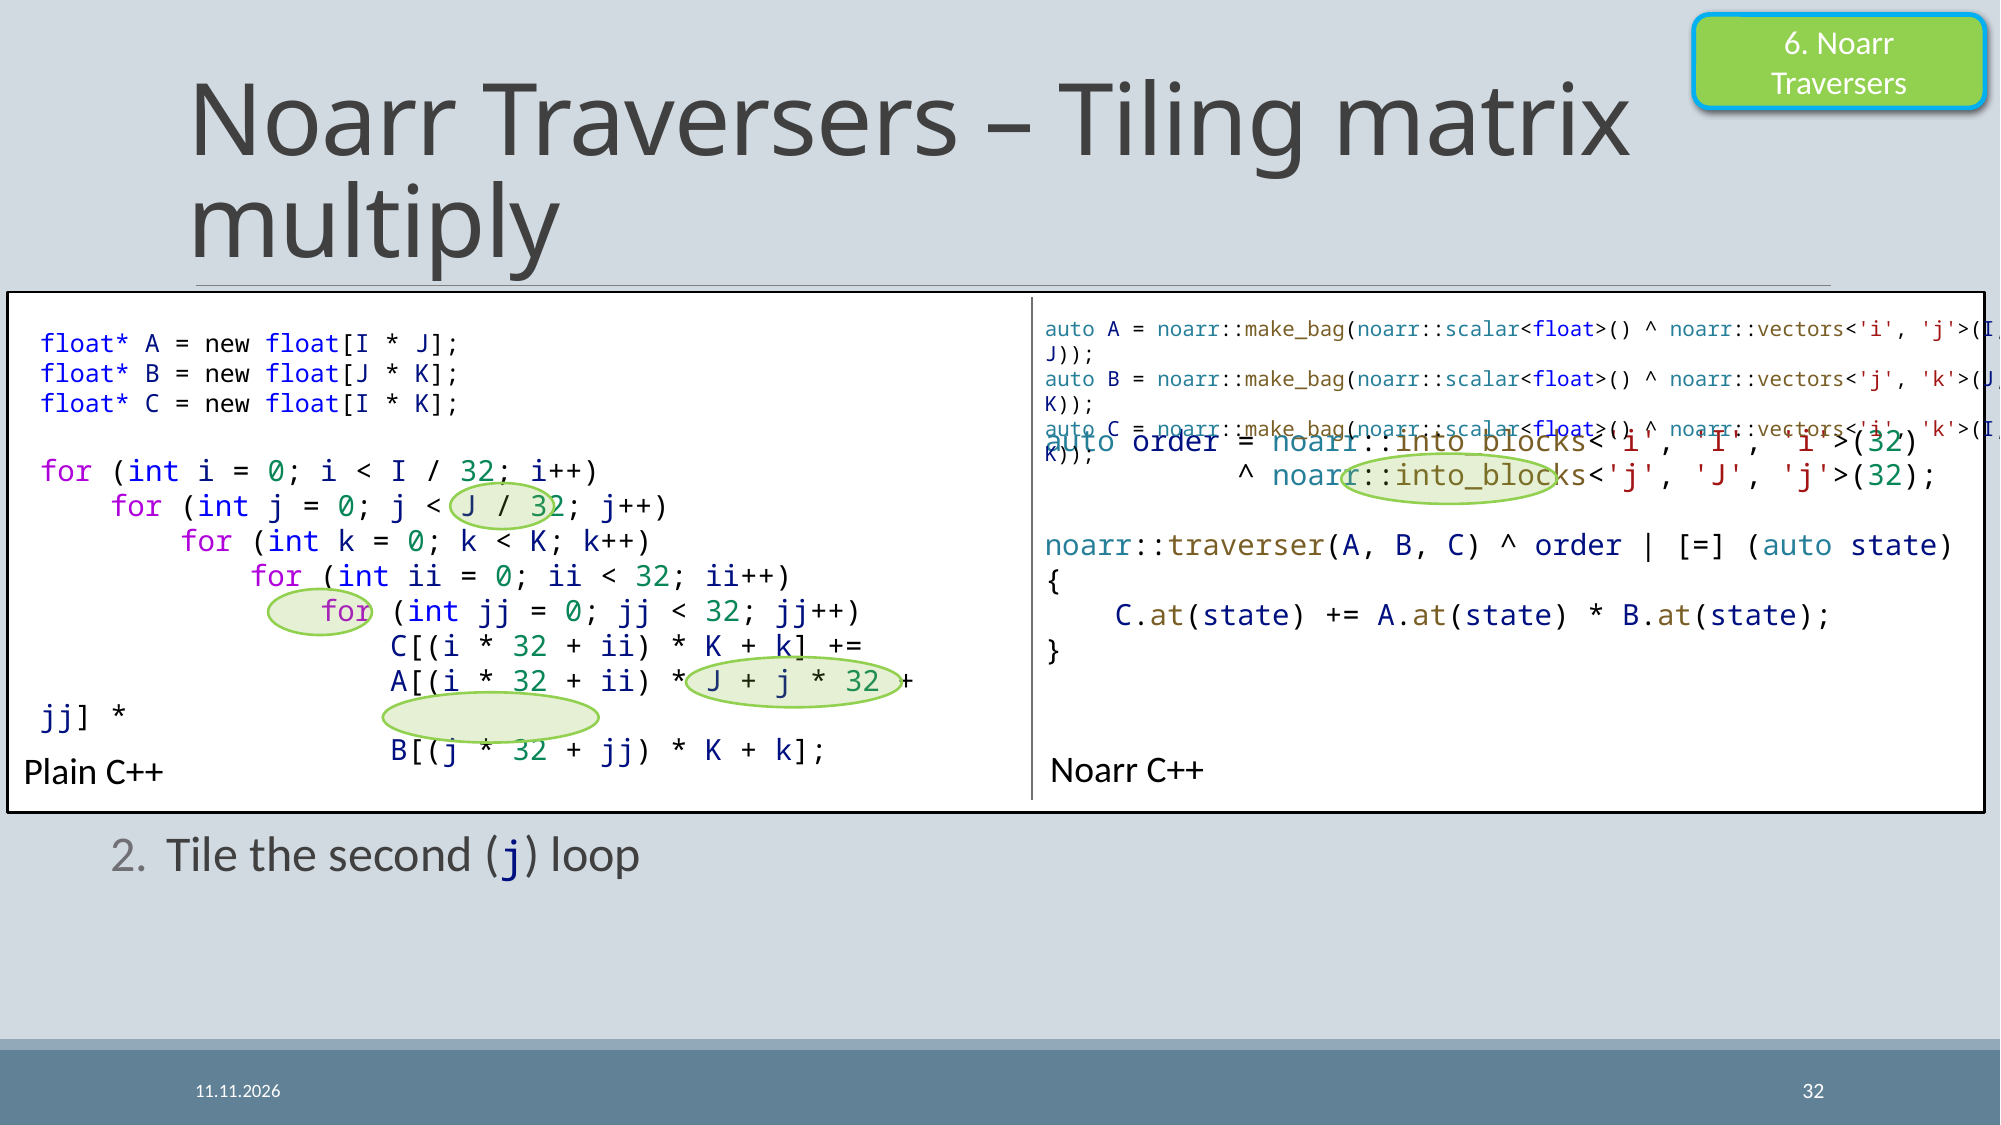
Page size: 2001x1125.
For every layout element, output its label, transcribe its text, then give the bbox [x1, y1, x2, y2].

text_box Plain C++ [8, 739, 179, 800]
text_box auto order = noarr::into_blocks<'i', 'I', 'i'>(32) ^ noarr::into_blocks<'j', 'J', 'j'>(32); noarr::traverser(A, B, C) ^ order | [=] (auto state) { C.at(state) += A.at(state) * B.at(state); } [1042, 473, 2000, 674]
text_box [6, 291, 1986, 814]
text_box Noarr C++ [1042, 737, 1220, 798]
title Noarr Traversers – Tiling matrix multiply [172, 47, 1840, 285]
text_box auto A = noarr::make_bag(noarr::scalar<float>() ^ noarr::vectors<'i', 'j'>(I, J)); auto B = noarr::make_bag(noarr::scalar<float>() ^ noarr::vectors<'j', 'k'>(J, K)); auto C = noarr::make_bag(noarr::scalar<float>() ^ noarr::vectors<'i', 'k'>(I, K)); [1042, 308, 2000, 473]
text_box 6. Noarr Traversers [1692, 13, 1986, 109]
slide_number 32 [1624, 1059, 1840, 1120]
text_box [1339, 452, 1559, 506]
list Tile the second (j) loop [77, 821, 1727, 896]
text_box [381, 690, 601, 744]
text_box [448, 481, 556, 531]
text_box [684, 655, 904, 709]
text_box [266, 587, 374, 637]
text_box float* A = new float[I * J]; float* B = new float[J * K]; float* C = new float[I * K]; for (int i = 0; i < I / 32; i++) for (int j = 0; j < J / 32; j++) for (int k = 0; k < K; k++) for (int ii = 0; ii < 32; ii++) for (int jj = 0; jj < 32; jj++) C[(i * 32 + ii) * K + k] += A[(i * 32 + ii) * J + j * 32 + jj] * B[(j * 32 + jj) * K + k]; [25, 319, 964, 775]
slide_number 26. 9. 2024 [180, 1059, 586, 1120]
